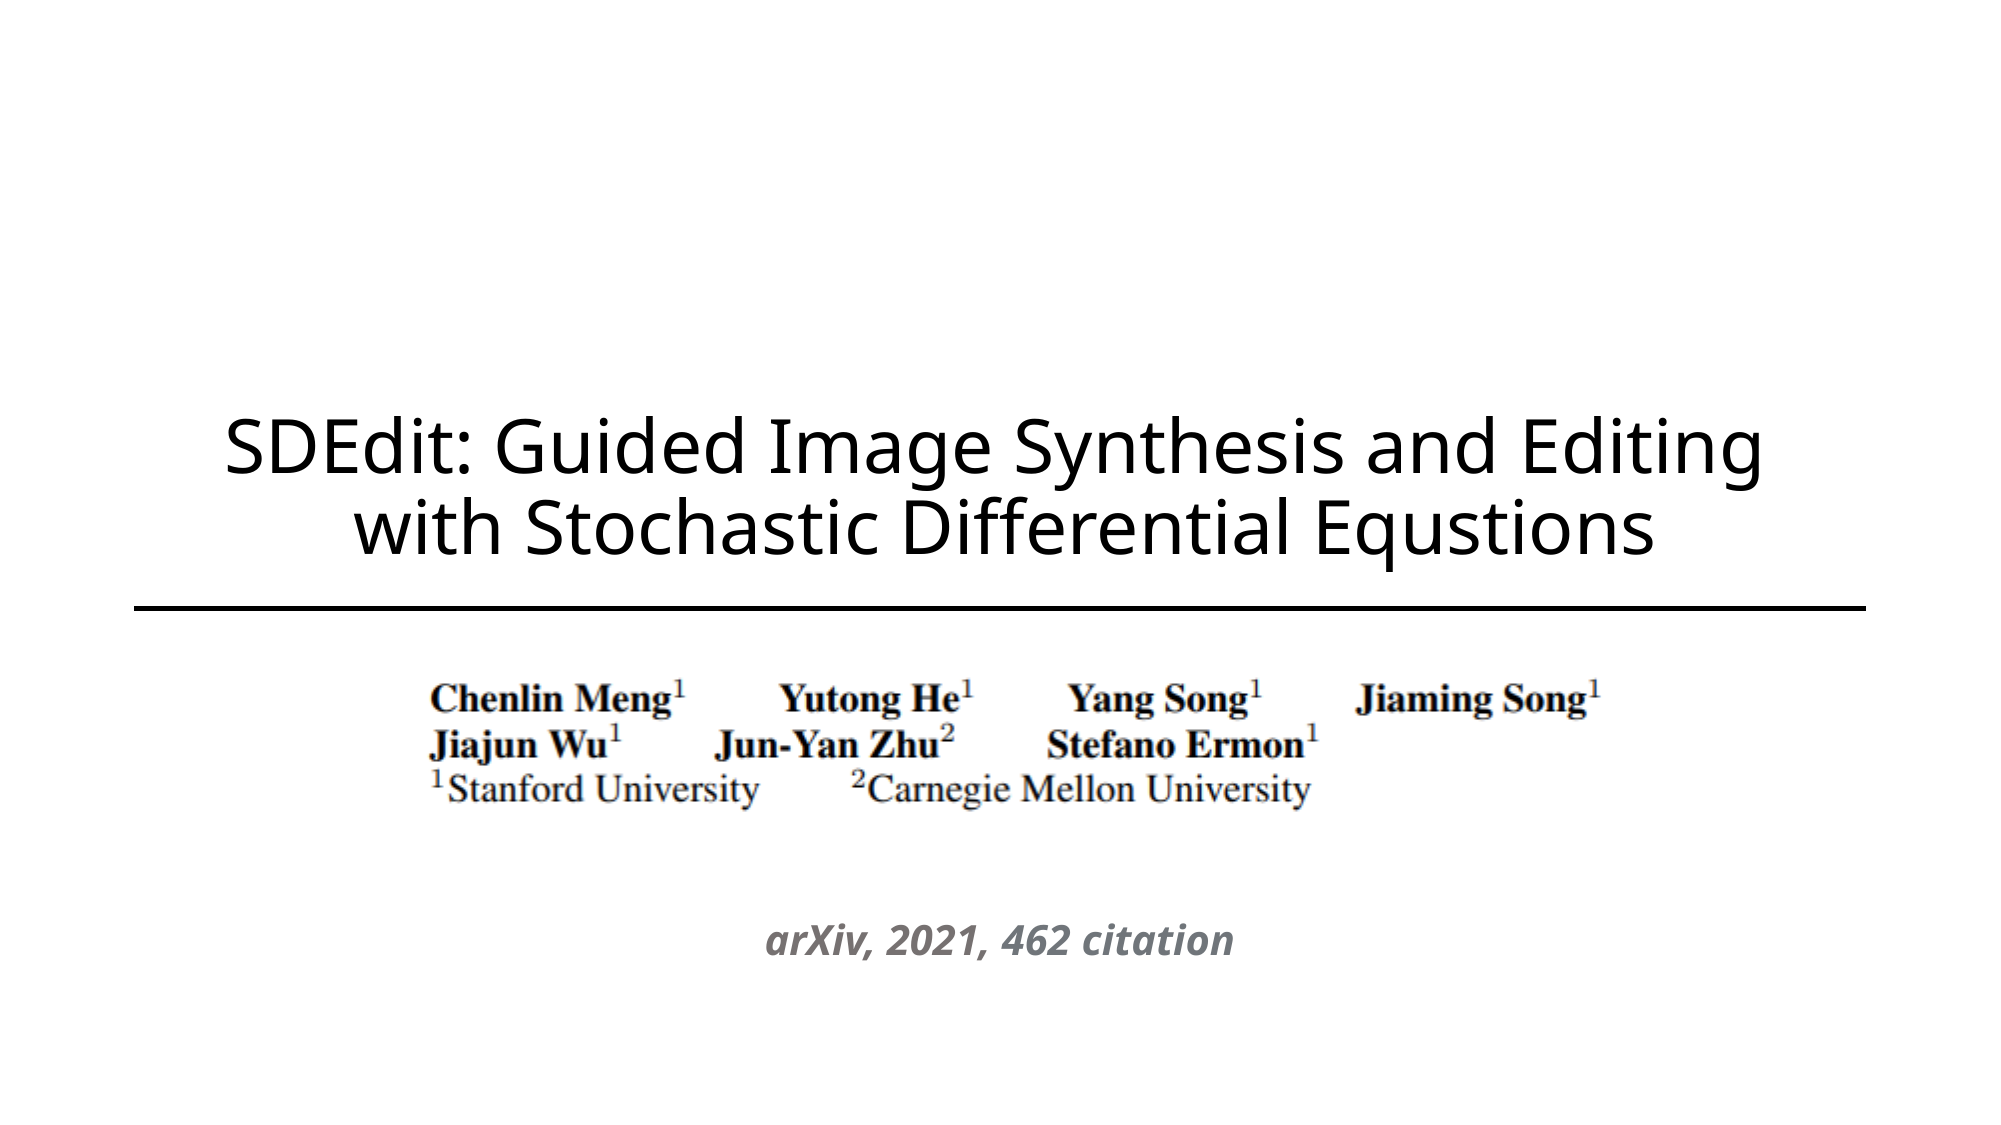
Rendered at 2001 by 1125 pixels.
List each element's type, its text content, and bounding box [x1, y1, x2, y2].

title SDEdit: Guided Image Synthesis and Editing with Stochastic Differential Equstions [9, 186, 2000, 579]
picture [386, 638, 1639, 846]
subtitle arXiv, 2021, 462 citation [249, 911, 1750, 1125]
